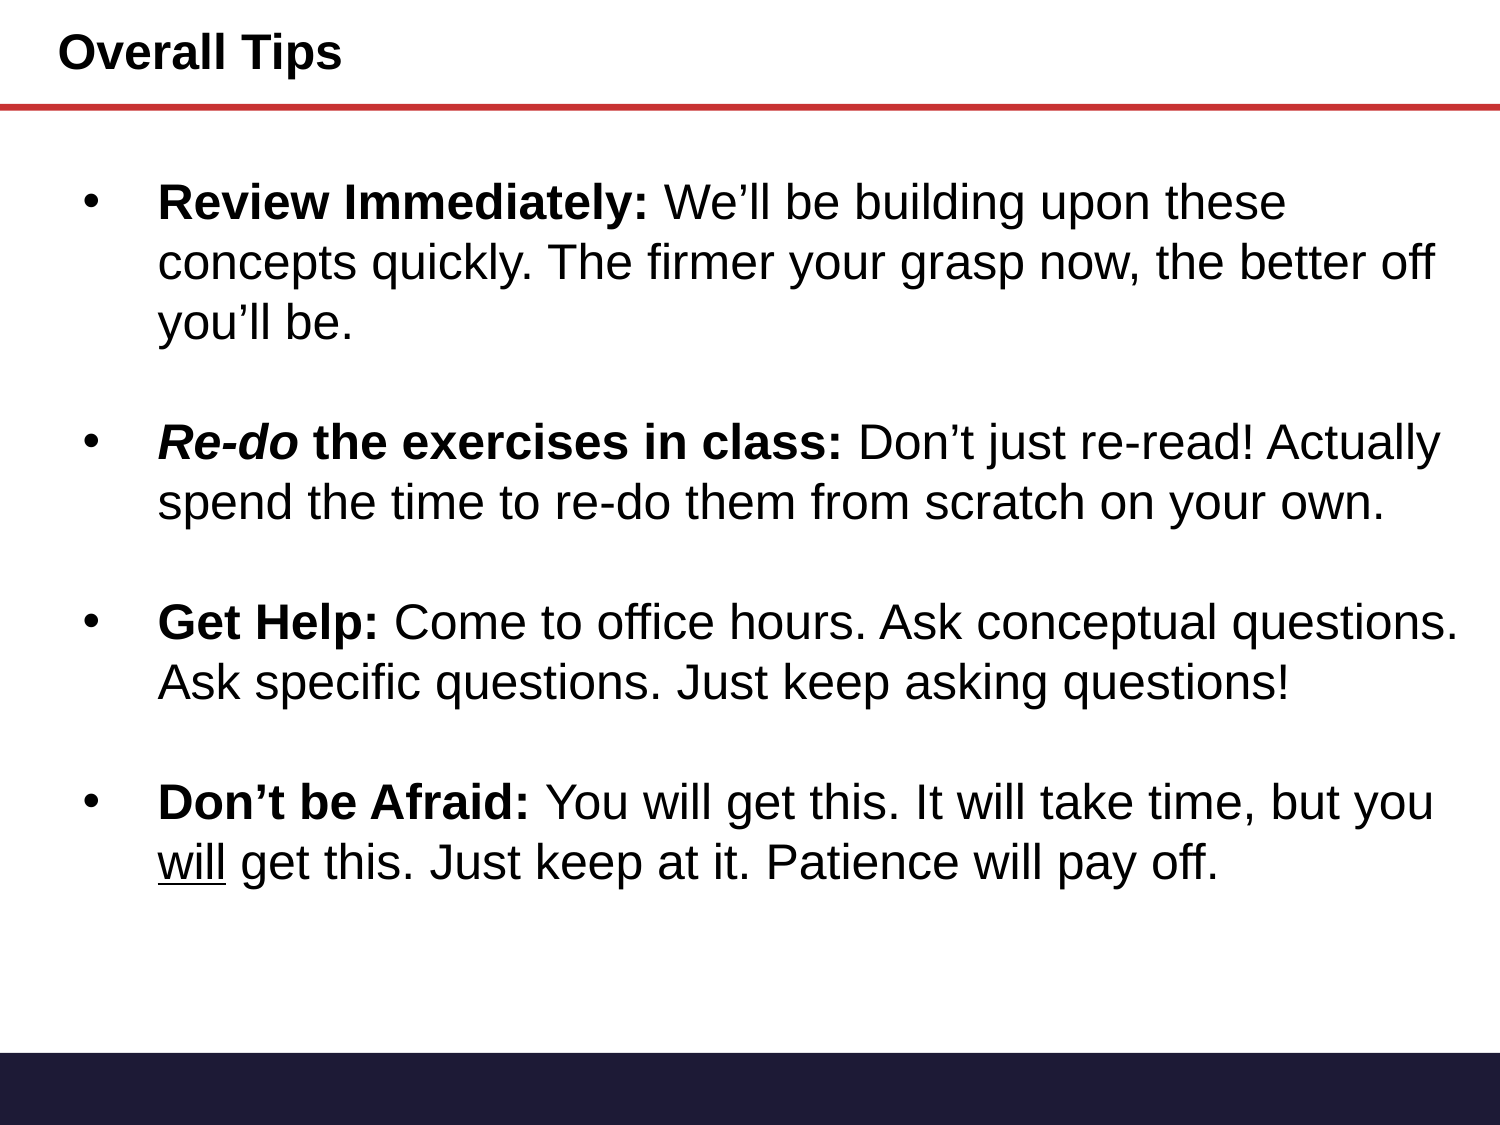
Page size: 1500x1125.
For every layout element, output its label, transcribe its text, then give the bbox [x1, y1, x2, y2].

title Overall Tips [49, 0, 948, 108]
text_box Review Immediately: We’ll be building upon these concepts quickly. The firmer your grasp now, the better off you’ll be. Re-do the exercises in class: Don’t just re-read! Actually spend the time to re-do them from scratch on your own. Get Help: Come to office hours. Ask conceptual questions. Ask specific questions. Just keep asking questions! Don’t be Afraid: You will get this. It will take time, but you will get this. Just keep at it. Patience will pay off. [37, 162, 1483, 898]
